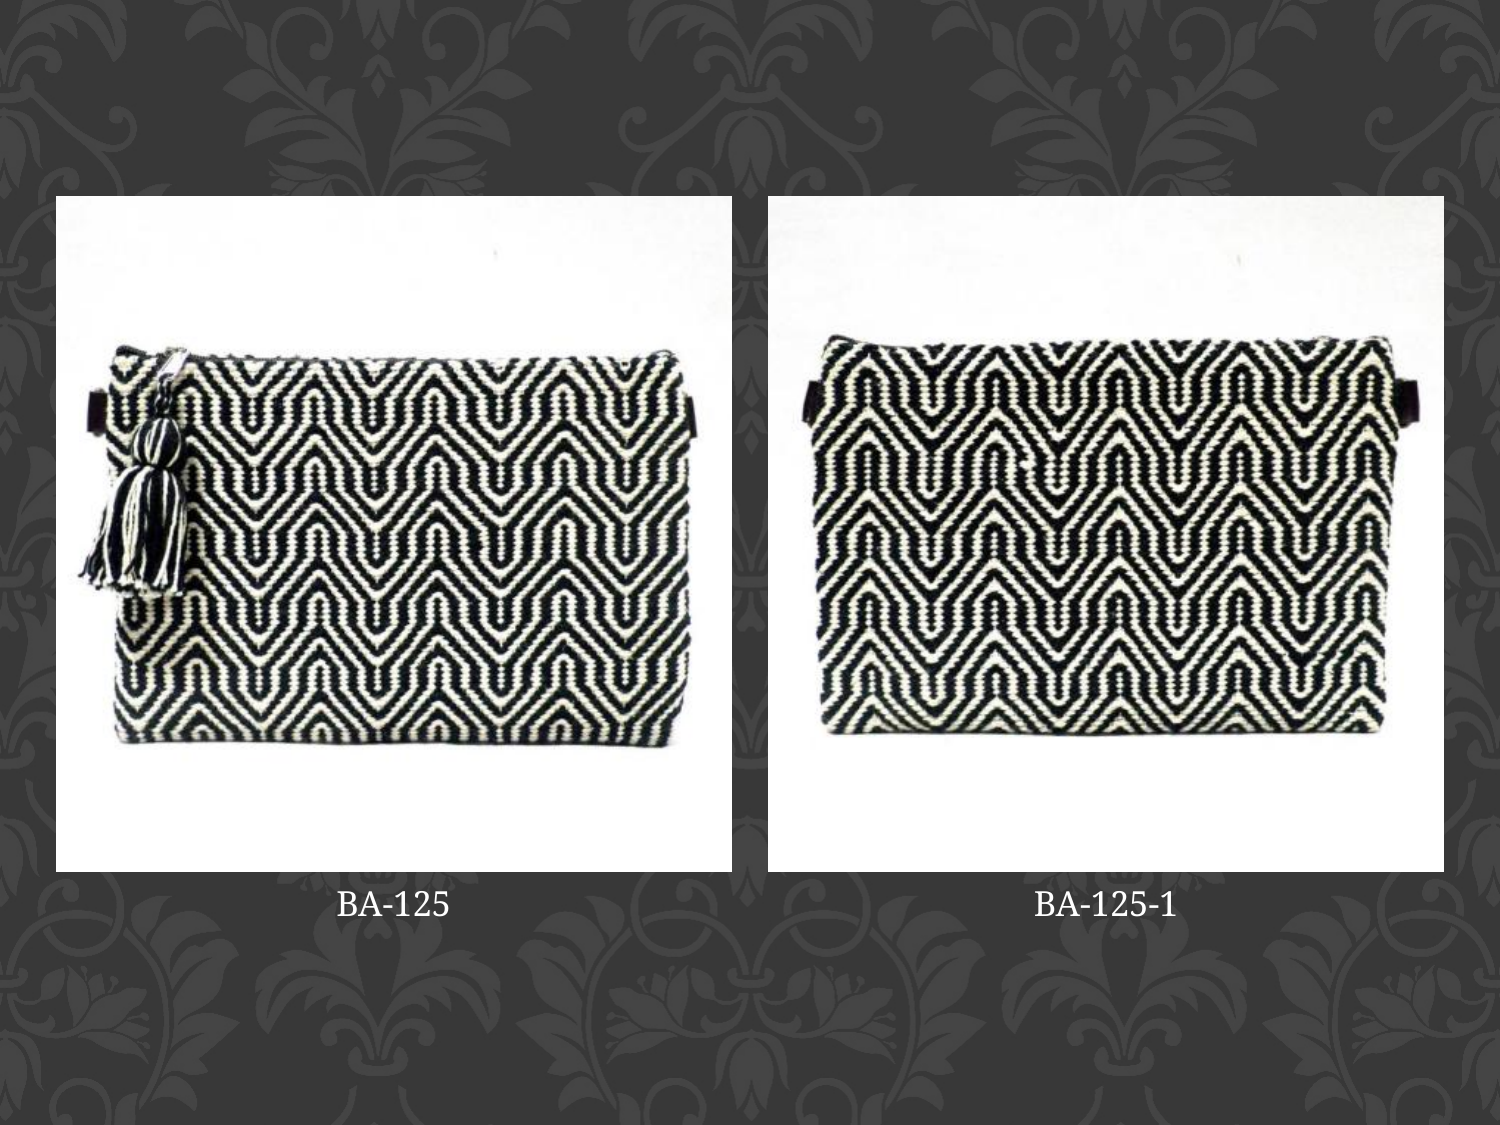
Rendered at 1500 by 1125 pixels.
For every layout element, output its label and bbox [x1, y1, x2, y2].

text_box [55, 196, 732, 931]
text_box [768, 196, 1444, 931]
